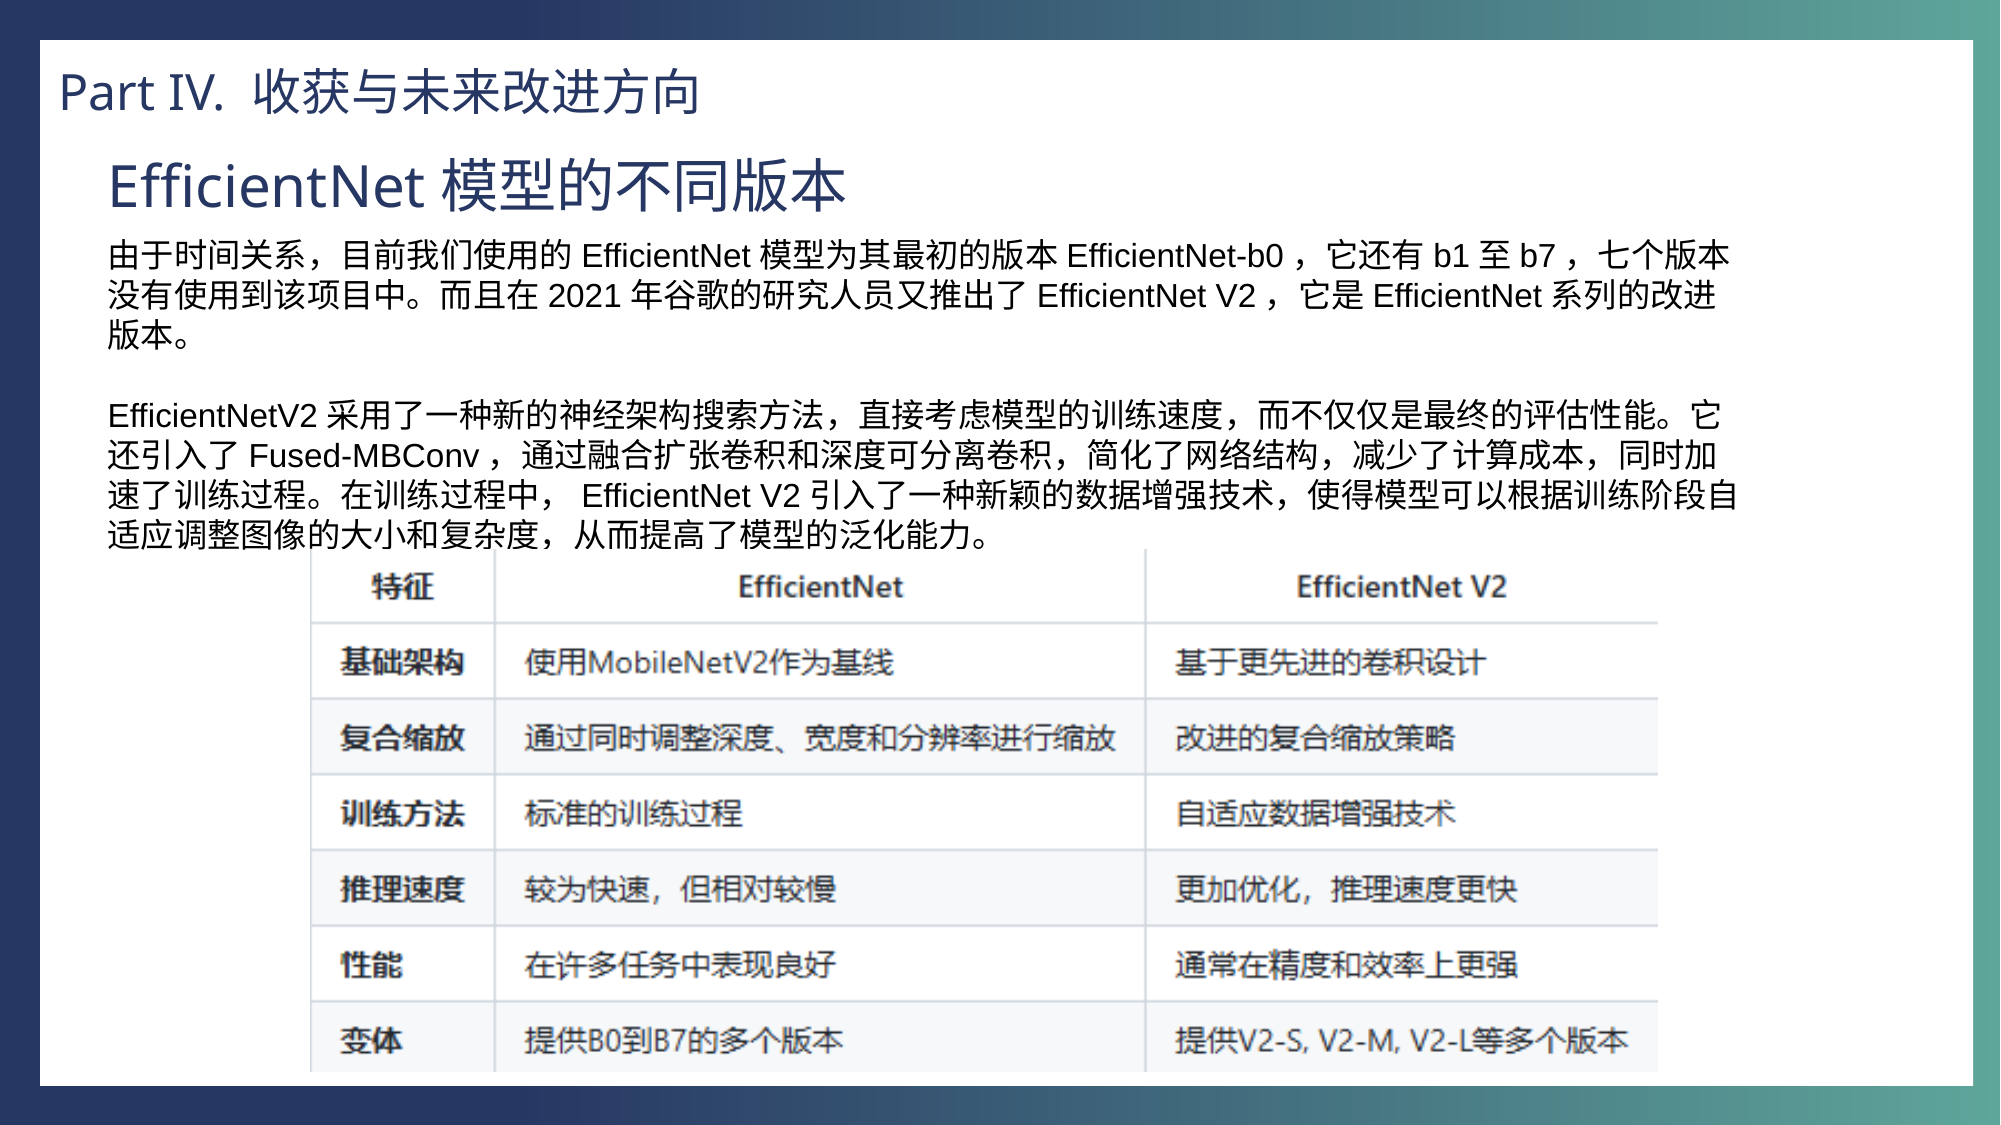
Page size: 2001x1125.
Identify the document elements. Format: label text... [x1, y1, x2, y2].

text_box 由于时间关系，目前我们使用的EfficientNet模型为其最初的版本EfficientNet-b0，它还有b1至b7，七个版本没有使用到该项目中。而且在2021年谷歌的研究人员又推出了EfficientNet V2，它是EfficientNet系列的改进版本。 EfficientNetV2采用了一种新的神经架构搜索方法，直接考虑模型的训练速度，而不仅仅是最终的评估性能。它还引入了Fused-MBConv，通过融合扩张卷积和深度可分离卷积，简化了网络结构，减少了计算成本，同时加速了训练过程。在训练过程中，EfficientNet V2引入了一种新颖的数据增强技术，使得模型可以根据训练阶段自适应调整图像的大小和复杂度，从而提高了模型的泛化能力。 [93, 227, 1765, 562]
picture [310, 549, 1658, 1072]
text_box Part IV. 收获与未来改进方向 [43, 53, 717, 129]
text_box EfficientNet模型的不同版本 [93, 141, 1093, 227]
